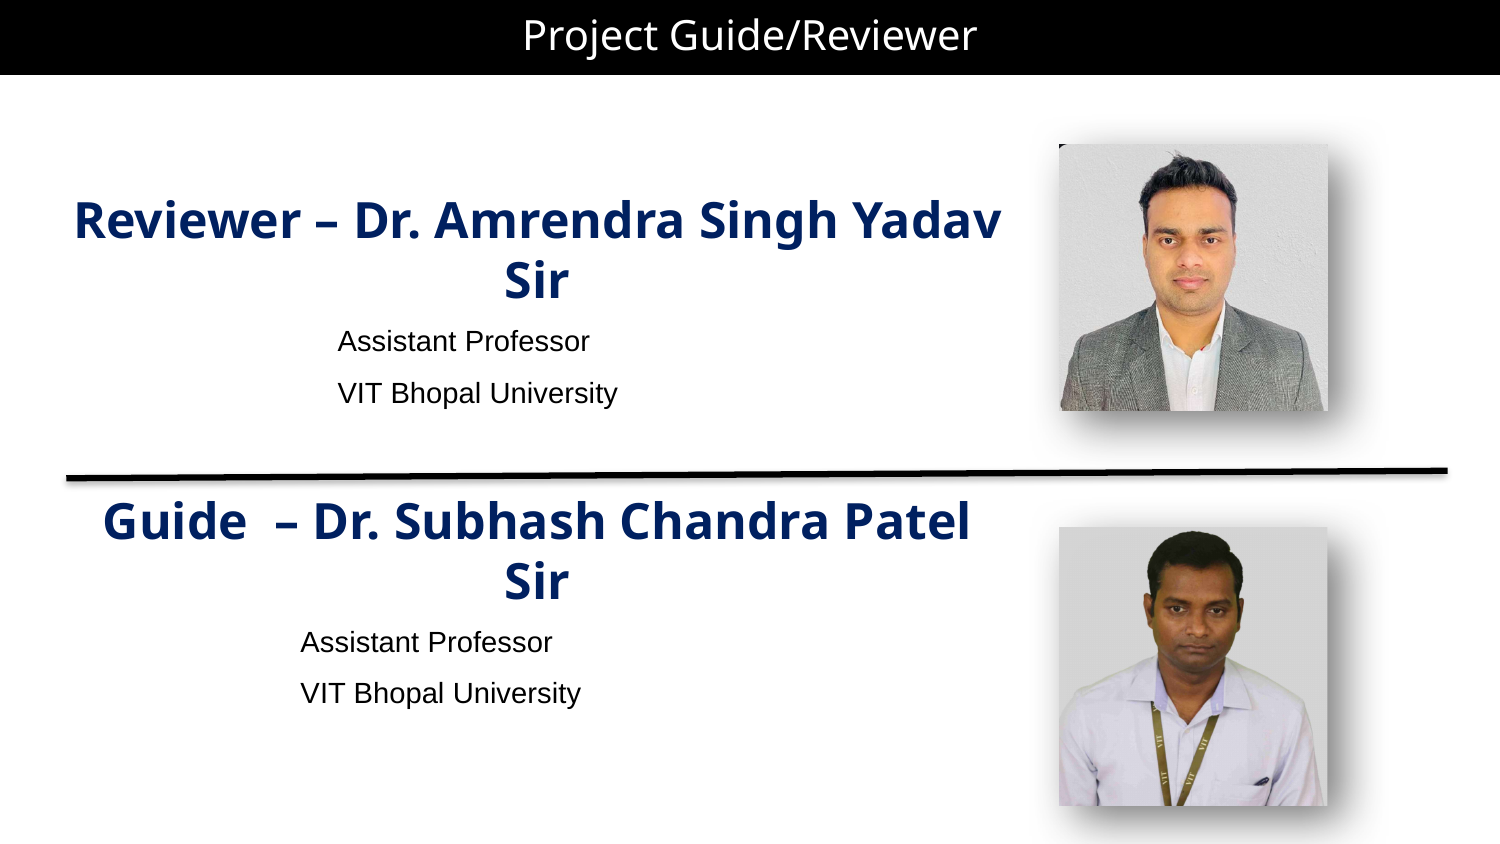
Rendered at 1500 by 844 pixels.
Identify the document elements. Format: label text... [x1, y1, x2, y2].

text_box VIT Bhopal University [322, 366, 1056, 417]
text_box VIT Bhopal University [285, 666, 1036, 717]
text_box Guide – Dr. Subhash Chandra Patel Sir [48, 533, 1027, 625]
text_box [66, 470, 1448, 479]
picture [1058, 143, 1328, 411]
title Project Guide/Reviewer [0, 0, 1500, 75]
picture [1058, 527, 1328, 807]
text_box Assistant Professor [322, 315, 1053, 365]
text_box Reviewer – Dr. Amrendra Singh Yadav Sir [48, 233, 1027, 324]
text_box Assistant Professor [285, 616, 1036, 666]
